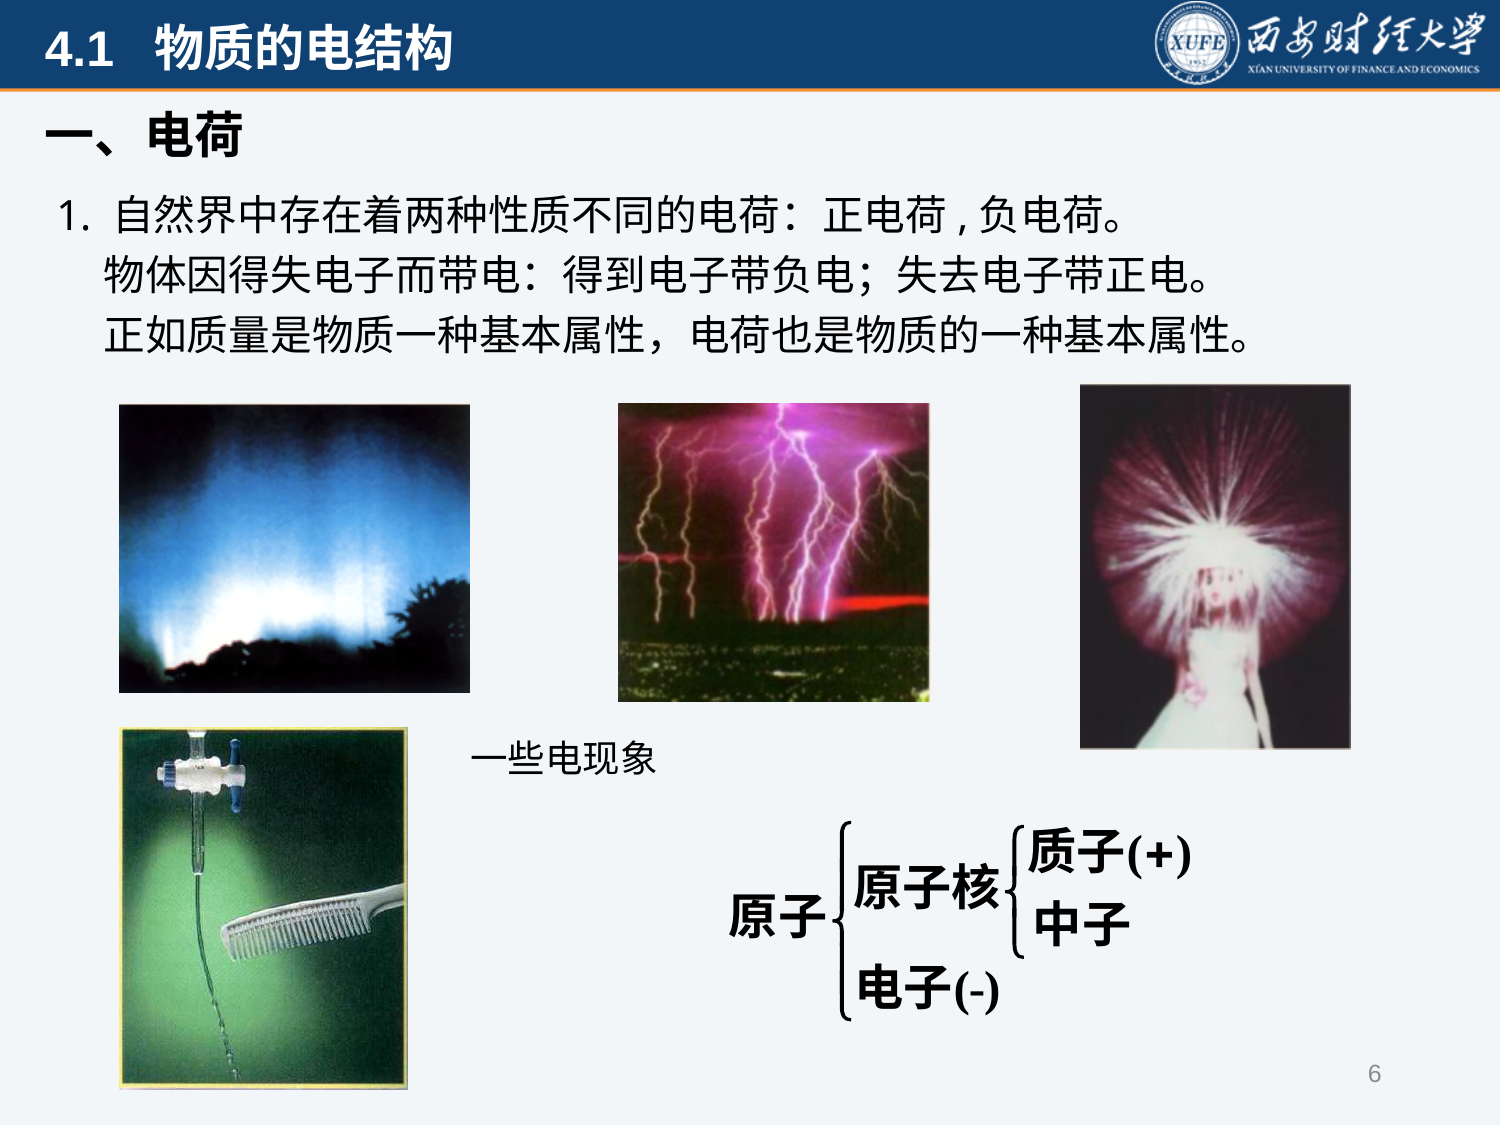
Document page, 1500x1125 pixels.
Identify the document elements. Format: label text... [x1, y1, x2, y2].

picture [119, 727, 408, 1090]
text_box 一、电荷 [29, 95, 1055, 171]
picture [1154, 1, 1486, 85]
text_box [723, 811, 1199, 1033]
text_box 一些电现象 [455, 727, 673, 788]
slide_number 6 [1334, 1042, 1397, 1103]
picture [119, 403, 470, 693]
text_box 1. 自然界中存在着两种性质不同的电荷：正电荷,负电荷。 物体因得失电子而带电：得到电子带负电；失去电子带正电。 正如质量是物质一种基本属性，电荷也是物质的一种基本属性。 [41, 171, 1447, 367]
picture [618, 403, 931, 702]
picture [1080, 383, 1351, 750]
